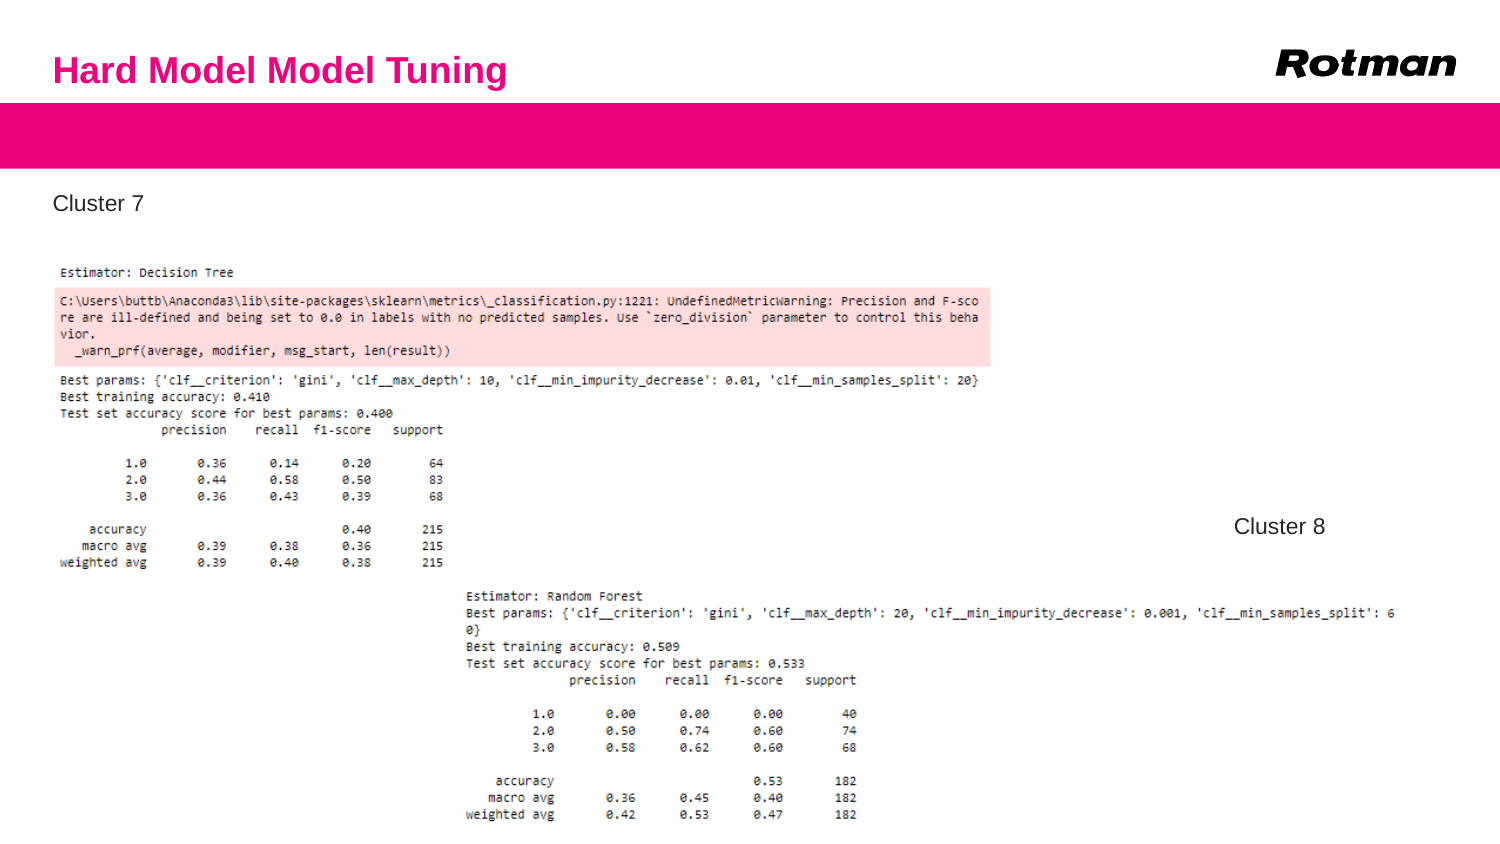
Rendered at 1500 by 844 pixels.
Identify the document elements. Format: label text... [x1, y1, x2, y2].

list Cluster 7 [41, 182, 189, 227]
picture [1266, 39, 1466, 91]
title Hard Model Model Tuning [41, 33, 1223, 104]
list Cluster 8 [1222, 506, 1370, 550]
picture [24, 251, 1418, 844]
